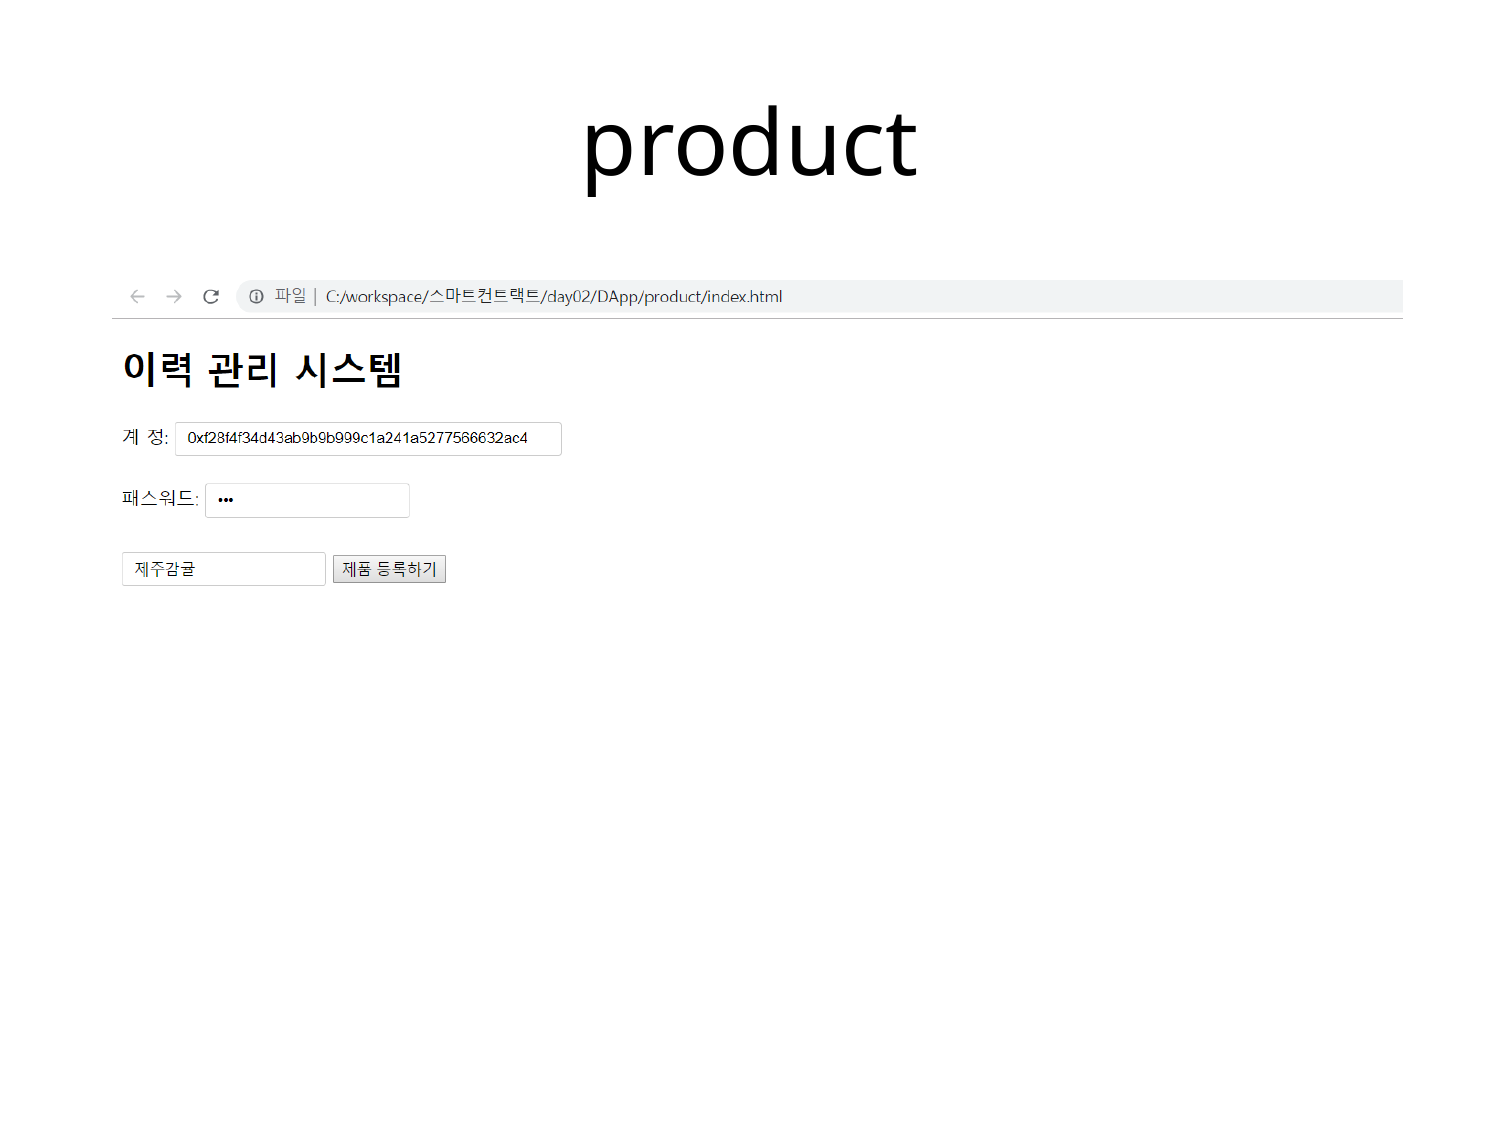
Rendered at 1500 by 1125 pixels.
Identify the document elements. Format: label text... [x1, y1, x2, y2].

picture [111, 278, 1404, 1048]
title product [75, 45, 1425, 233]
